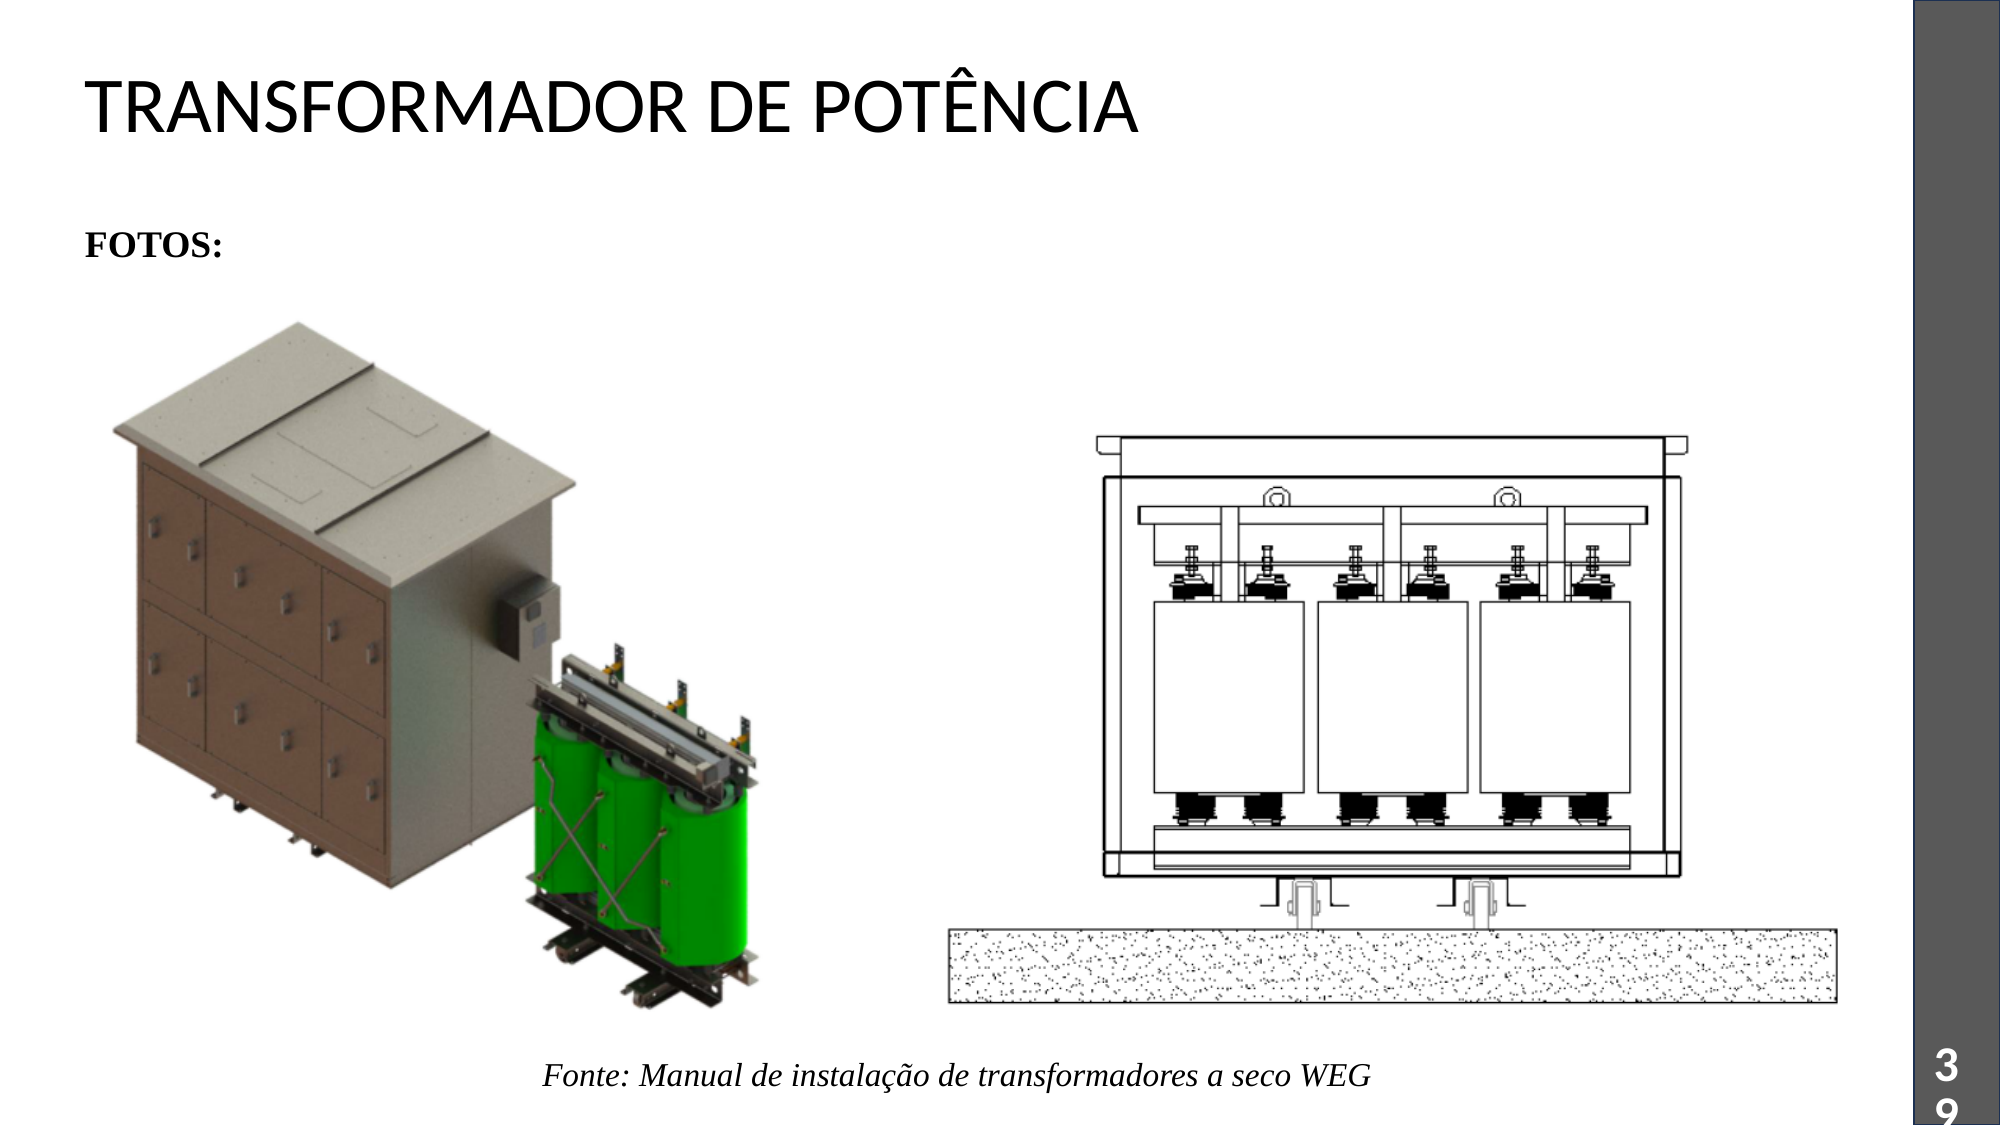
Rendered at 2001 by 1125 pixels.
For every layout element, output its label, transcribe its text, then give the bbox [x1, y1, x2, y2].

subtitle FOTOS: [69, 217, 1475, 317]
picture [939, 412, 1853, 1017]
text_box [1913, 0, 2000, 1125]
text_box Fonte: Manual de instalação de transformadores a seco WEG [271, 1045, 1644, 1101]
title TRANSFORMADOR DE POTÊNCIA [69, 56, 1792, 218]
slide_number 39 [1918, 1016, 1996, 1107]
picture [93, 299, 773, 1035]
